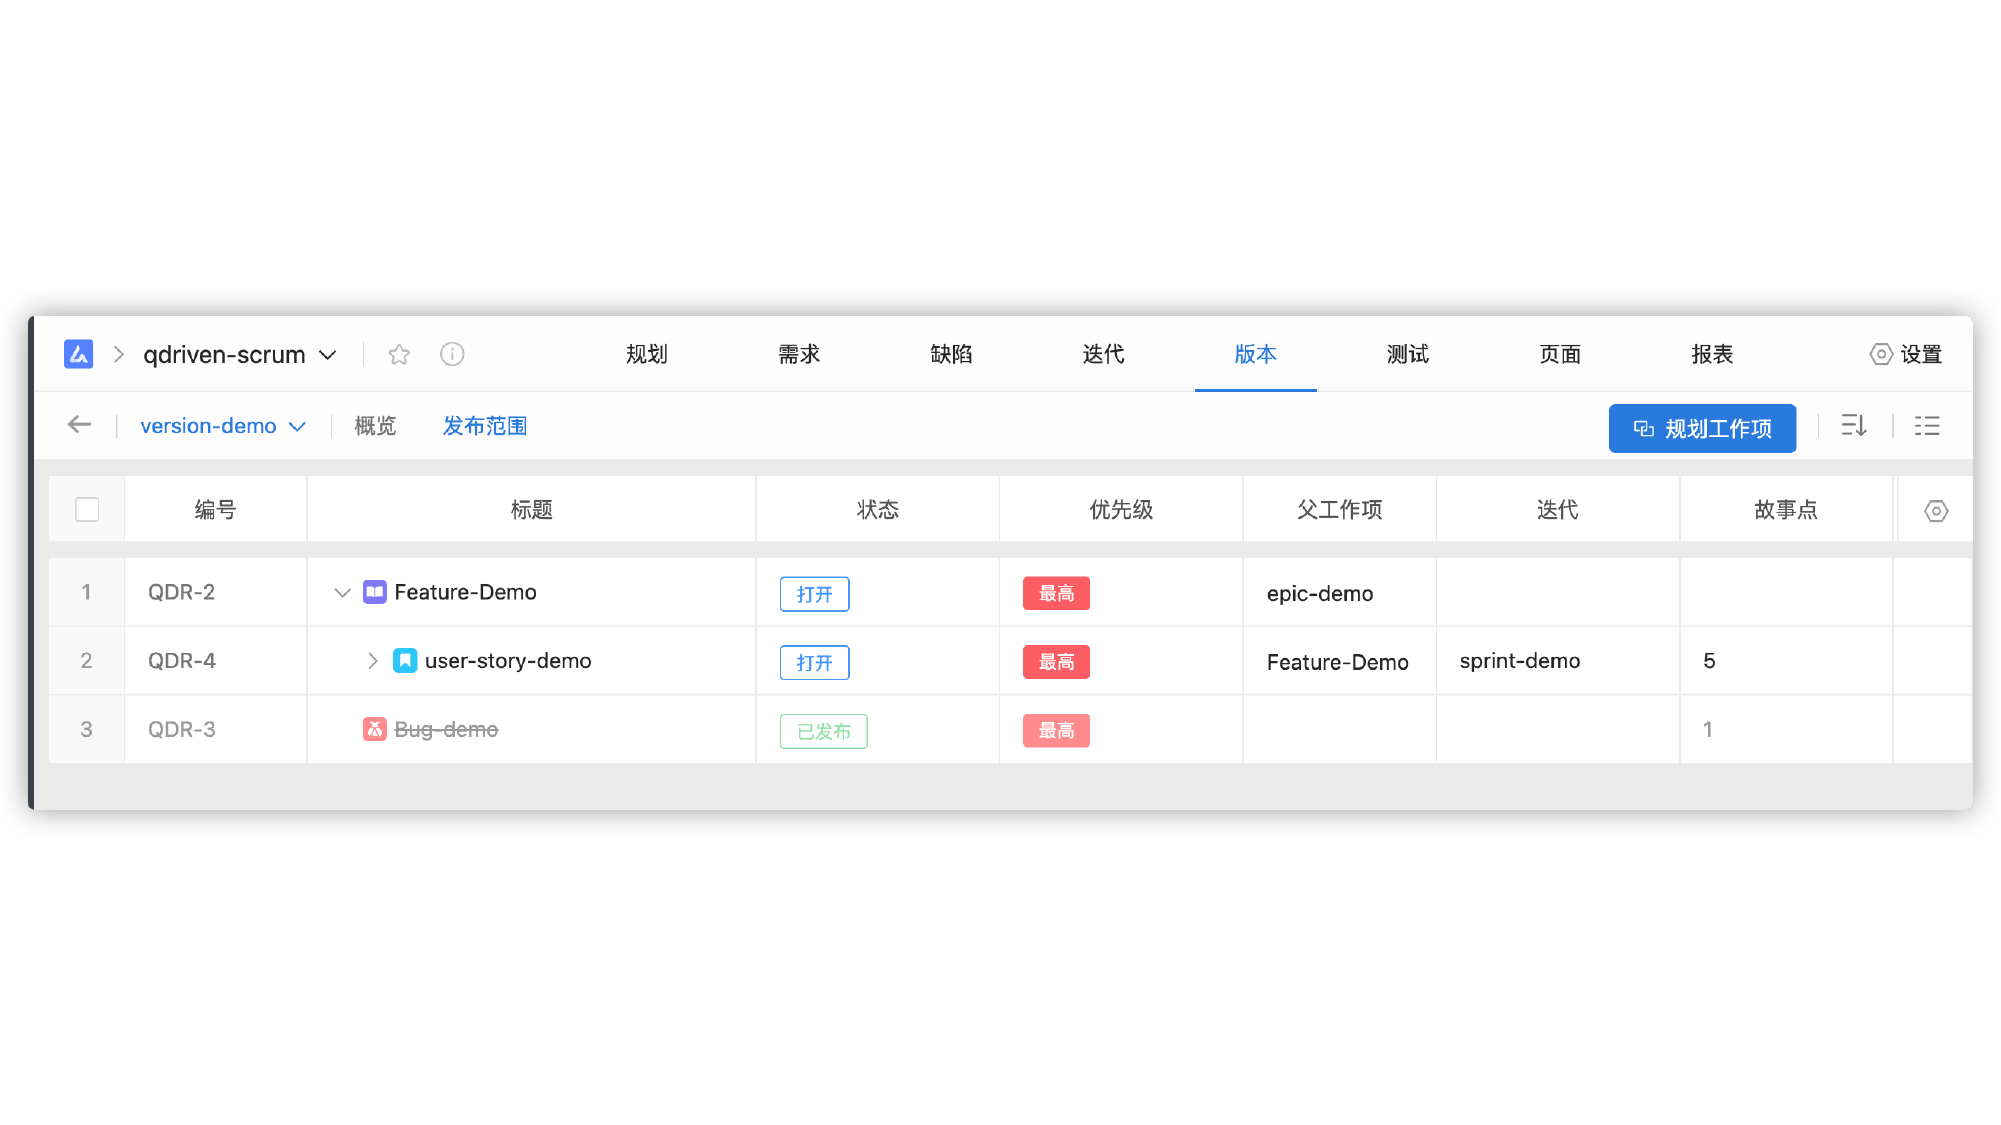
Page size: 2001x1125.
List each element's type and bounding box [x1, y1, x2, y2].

picture [0, 288, 2000, 837]
